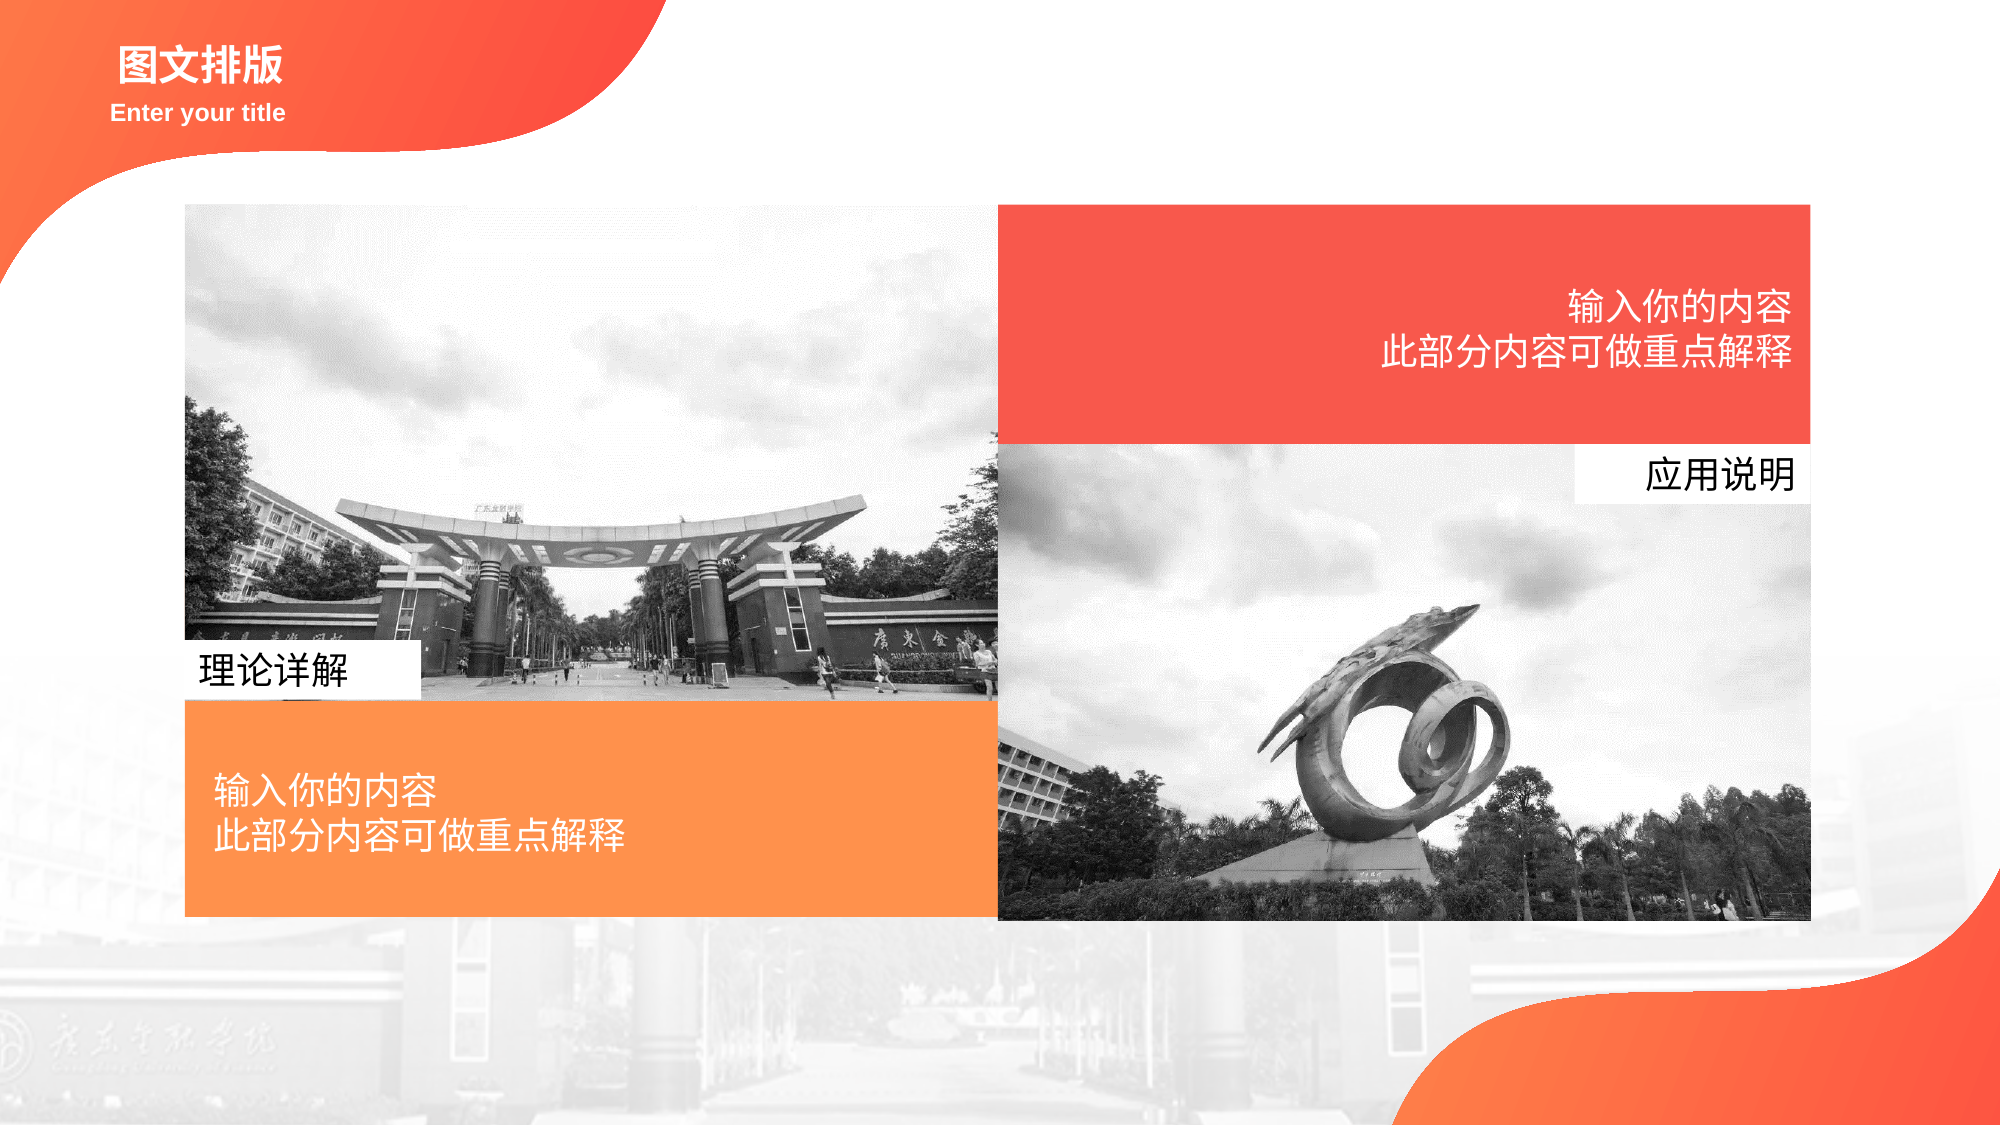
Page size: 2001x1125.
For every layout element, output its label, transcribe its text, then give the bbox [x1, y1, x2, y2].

text_box [998, 204, 1811, 444]
picture [184, 204, 1811, 921]
text_box [184, 701, 997, 918]
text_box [102, 30, 469, 127]
text_box 输入你的内容 此部分内容可做重点解释 [1157, 275, 1808, 381]
text_box 输入你的内容 此部分内容可做重点解释 [198, 759, 849, 865]
